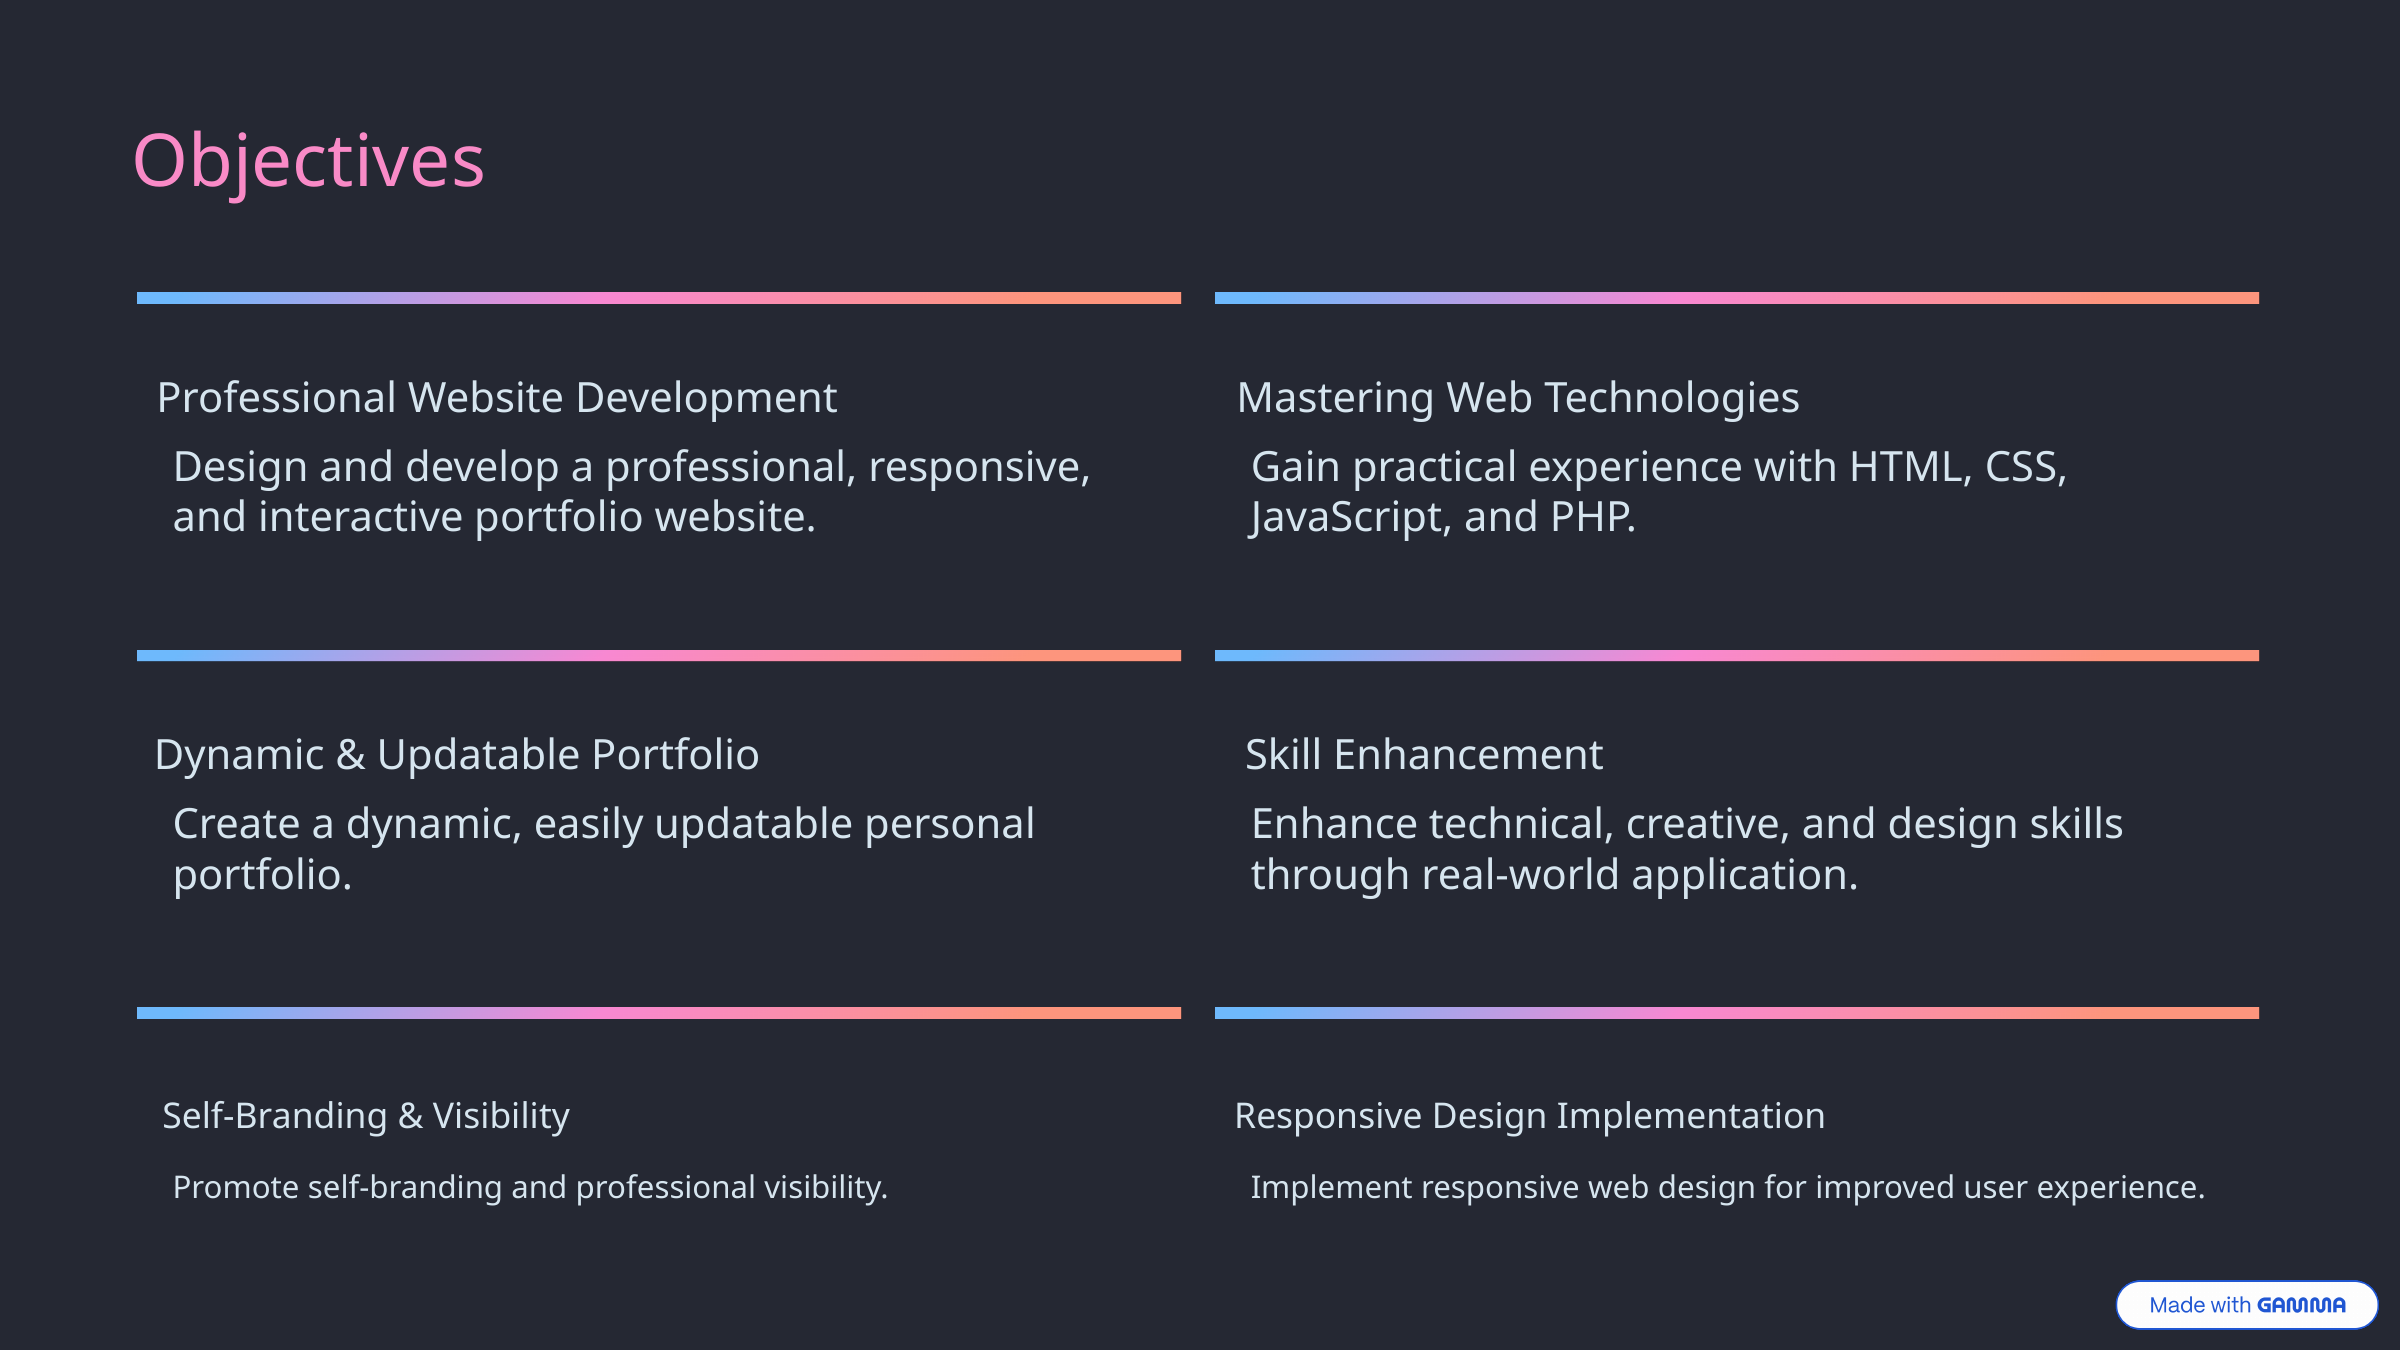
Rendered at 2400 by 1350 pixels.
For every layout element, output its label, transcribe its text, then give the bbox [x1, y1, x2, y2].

text_box Enhance technical, creative, and design skills through real-world application. [1250, 797, 2228, 898]
text_box Objectives [130, 109, 487, 202]
text_box [137, 666, 1185, 933]
text_box Create a dynamic, easily updatable personal portfolio. [172, 797, 1131, 898]
text_box Promote self-branding and professional visibility. [172, 1155, 1131, 1206]
picture [1215, 606, 2263, 702]
text_box Skill Enhancement [1244, 732, 1604, 779]
text_box [245, 323, 1293, 603]
picture [1215, 964, 2263, 1059]
picture [137, 606, 1185, 702]
text_box [1215, 666, 2263, 933]
text_box [1215, 1023, 2263, 1241]
picture [137, 964, 1185, 1059]
text_box Dynamic & Updatable Portfolio [154, 732, 761, 779]
text_box Gain practical experience with HTML, CSS, JavaScript, and PHP. [1250, 439, 2228, 540]
text_box Self-Branding & Visibility [162, 1090, 571, 1136]
picture [137, 248, 1185, 344]
text_box Professional Website Development [156, 374, 839, 421]
text_box Design and develop a professional, responsive, and interactive portfolio website. [172, 439, 1149, 540]
picture [2106, 1271, 2389, 1339]
picture [1215, 248, 2263, 344]
text_box [1215, 308, 2263, 576]
text_box Implement responsive web design for improved user experience. [1250, 1155, 2228, 1206]
text_box Responsive Design Implementation [1234, 1090, 1827, 1136]
text_box Mastering Web Technologies [1236, 374, 1801, 421]
